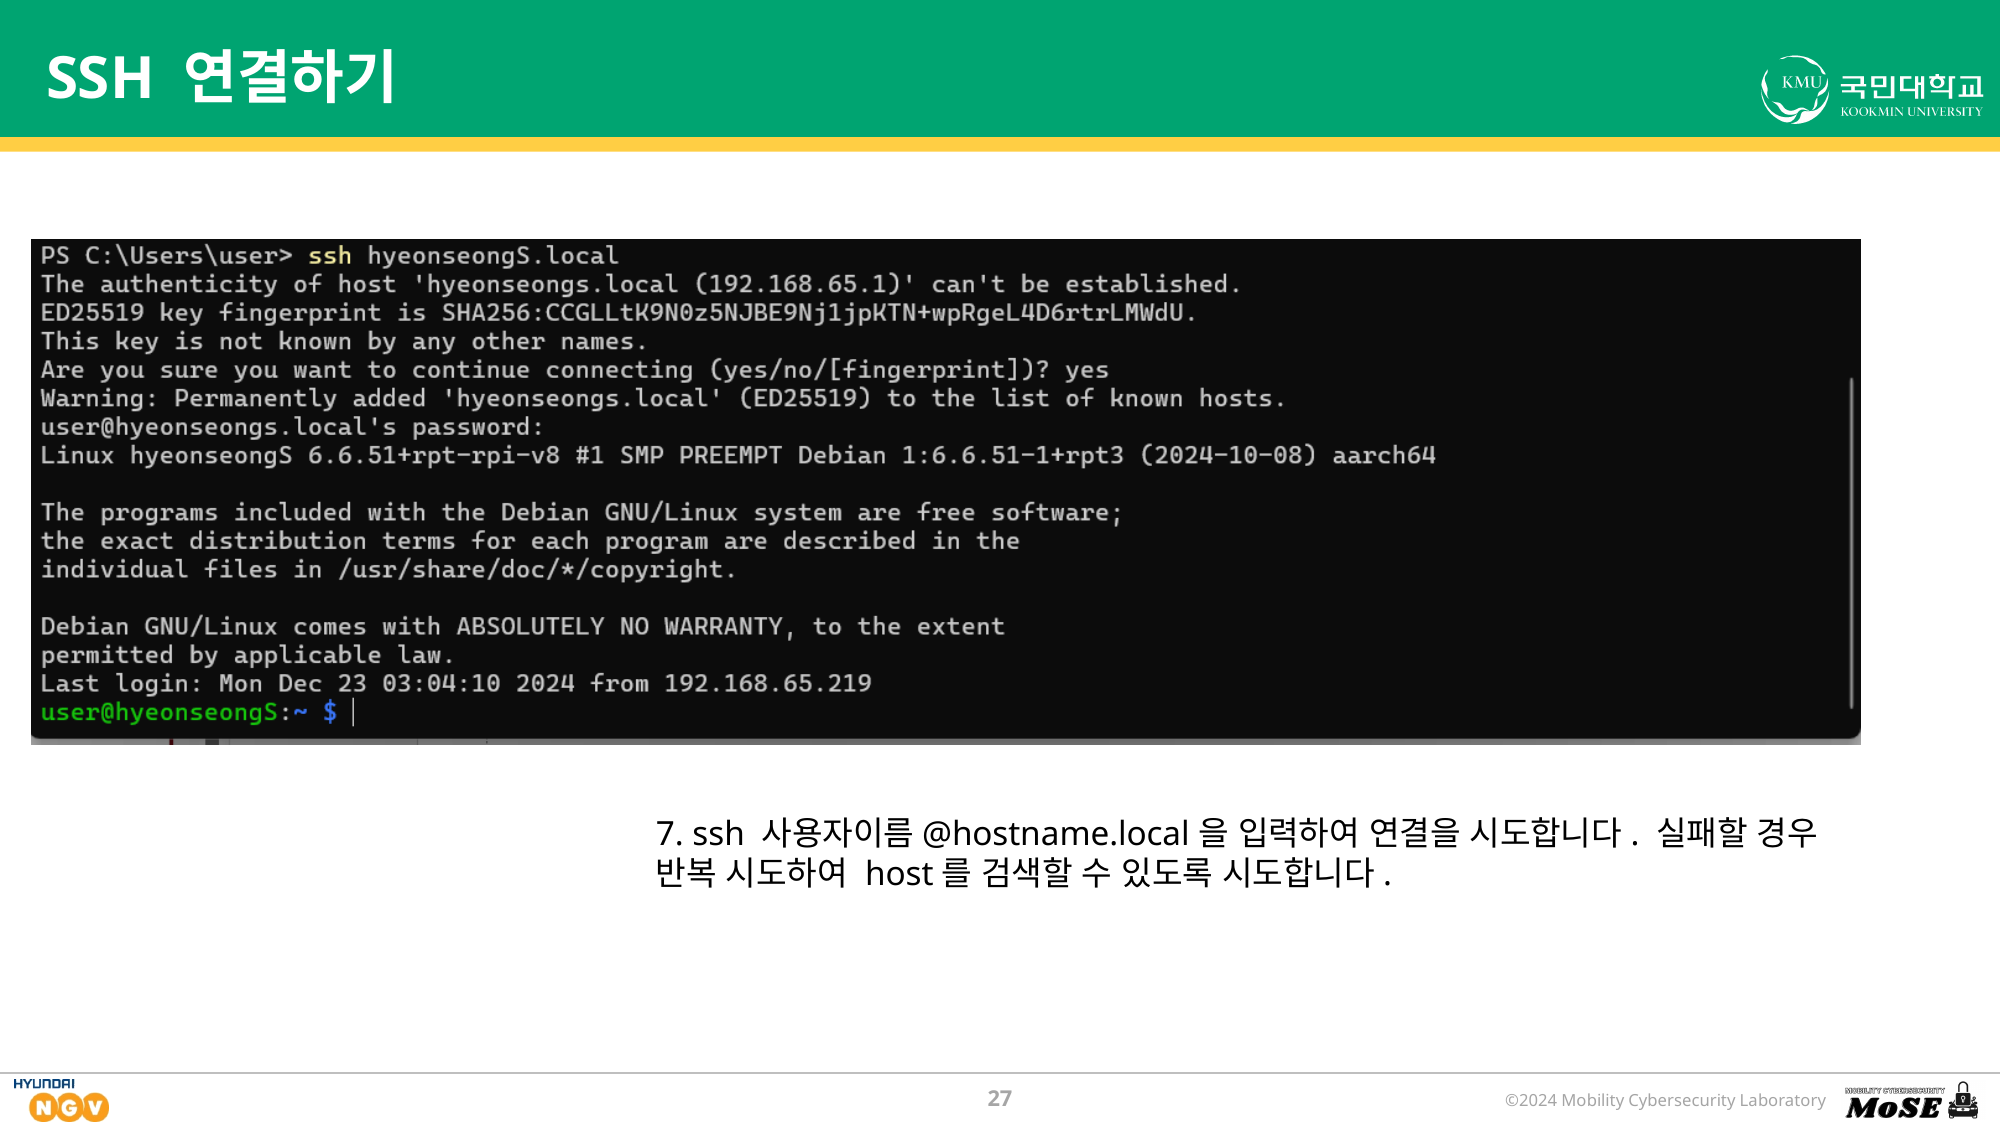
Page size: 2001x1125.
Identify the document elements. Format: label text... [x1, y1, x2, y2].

title SSH 연결하기 [31, 10, 1744, 148]
text_box 7. ssh 사용자이름@hostname.local을 입력하여 연결을 시도합니다. 실패할 경우 반복 시도하여 host를 검색할 수 있도록 시도합니다. [640, 804, 1861, 899]
picture [14, 1079, 109, 1122]
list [31, 239, 1861, 745]
picture [1841, 1080, 1986, 1120]
